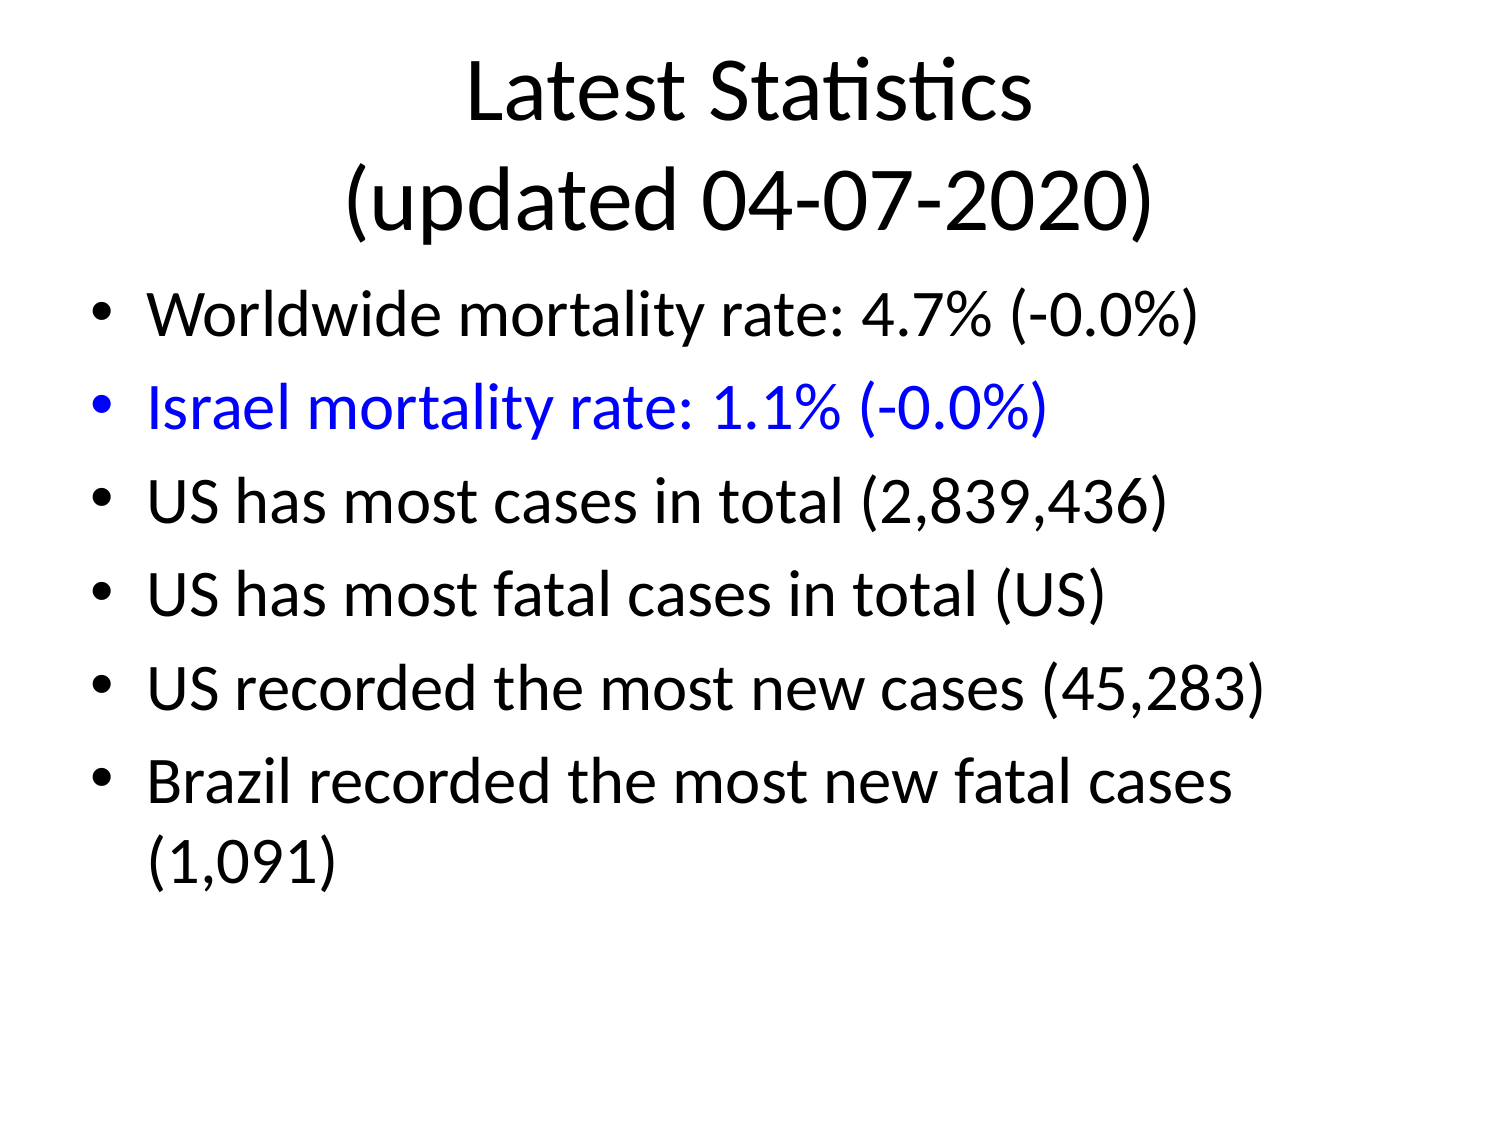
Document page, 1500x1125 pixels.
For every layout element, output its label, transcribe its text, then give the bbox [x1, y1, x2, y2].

list Worldwide mortality rate: 4.7% (-0.0%) Israel mortality rate: 1.1% (-0.0%) US has most cases in total (2,839,436) US has most fatal cases in total (US) US recorded the most new cases (45,283) Brazil recorded the most new fatal cases (1,091) [75, 262, 1425, 1005]
title Latest Statistics (updated 04-07-2020) [75, 45, 1425, 233]
